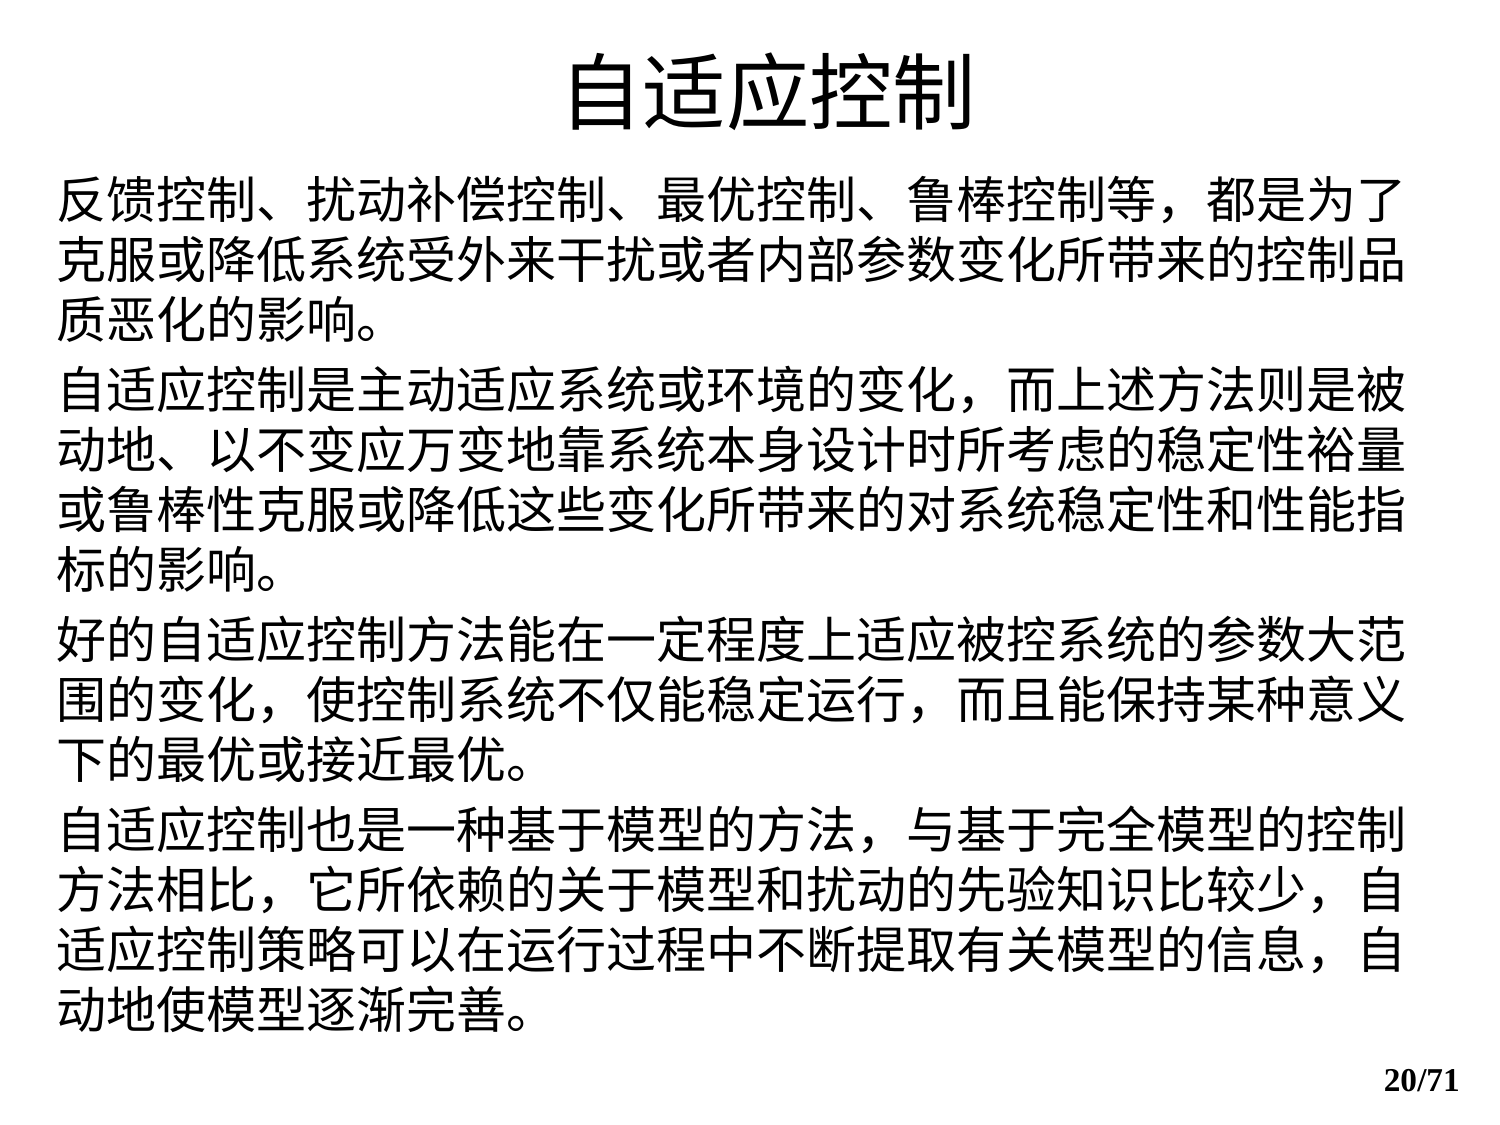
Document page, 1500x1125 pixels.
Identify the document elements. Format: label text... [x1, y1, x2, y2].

title 自适应控制 [64, 42, 1471, 138]
slide_number 20/71 [1162, 1050, 1475, 1100]
list 反馈控制、扰动补偿控制、最优控制、鲁棒控制等，都是为了克服或降低系统受外来干扰或者内部参数变化所带来的控制品质恶化的影响。 自适应控制是主动适应系统或环境的变化，而上述方法则是被动地、以不变应万变地靠系统本身设计时所考虑的稳定性裕量或鲁棒性克服或降低这些变化所带来的对系统稳定性和性能指标的影响。 好的自适应控制方法能在一定程度上适应被控系统的参数大范围的变化，使控制系统不仅能稳定运行，而且能保持某种意义下的最优或接近最优。 自适应控制也是一种基于模型的方法，与基于完全模型的控制方法相比，它所依赖的关于模型和扰动的先验知识比较少，自适应控制策略可以在运行过程中不断提取有关模型的信息，自动地使模型逐渐完善。 [41, 364, 1459, 527]
list 反馈控制、扰动补偿控制、最优控制、鲁棒控制等，都是为了克服或降低系统受外来干扰或者内部参数变化所带来的控制品质恶化的影响。 自适应控制是主动适应系统或环境的变化，而上述方法则是被动地、以不变应万变地靠系统本身设计时所考虑的稳定性裕量或鲁棒性克服或降低这些变化所带来的对系统稳定性和性能指标的影响。 好的自适应控制方法能在一定程度上适应被控系统的参数大范围的变化，使控制系统不仅能稳定运行，而且能保持某种意义下的最优或接近最优。 自适应控制也是一种基于模型的方法，与基于完全模型的控制方法相比，它所依赖的关于模型和扰动的先验知识比较少，自适应控制策略可以在运行过程中不断提取有关模型的信息，自动地使模型逐渐完善。 [41, 528, 1459, 1012]
list 反馈控制、扰动补偿控制、最优控制、鲁棒控制等，都是为了克服或降低系统受外来干扰或者内部参数变化所带来的控制品质恶化的影响。 自适应控制是主动适应系统或环境的变化，而上述方法则是被动地、以不变应万变地靠系统本身设计时所考虑的稳定性裕量或鲁棒性克服或降低这些变化所带来的对系统稳定性和性能指标的影响。 好的自适应控制方法能在一定程度上适应被控系统的参数大范围的变化，使控制系统不仅能稳定运行，而且能保持某种意义下的最优或接近最优。 自适应控制也是一种基于模型的方法，与基于完全模型的控制方法相比，它所依赖的关于模型和扰动的先验知识比较少，自适应控制策略可以在运行过程中不断提取有关模型的信息，自动地使模型逐渐完善。 [41, 160, 1459, 363]
